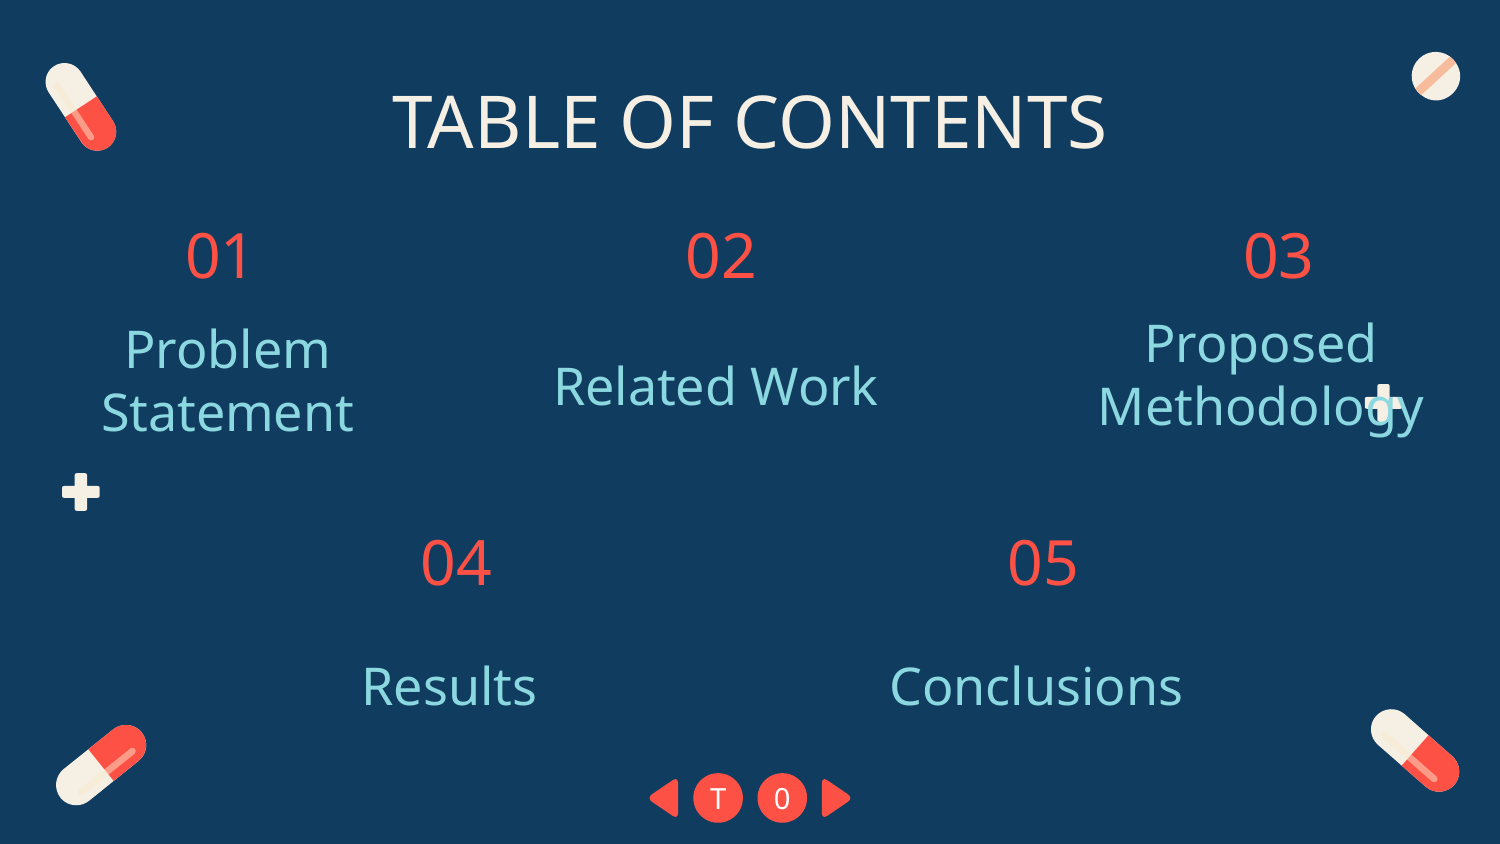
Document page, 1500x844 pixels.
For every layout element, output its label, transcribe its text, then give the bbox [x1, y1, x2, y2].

text_box Related Work [515, 353, 931, 416]
title 05 [968, 511, 1119, 609]
title TABLE OF CONTENTS [116, 60, 1384, 155]
title Results [248, 653, 664, 716]
title Proposed Methodology [1032, 342, 1489, 405]
text_box T [693, 773, 743, 823]
title 03 [1203, 205, 1354, 303]
title 01 [146, 205, 296, 303]
text_box 0 [757, 773, 808, 823]
title 04 [381, 511, 532, 609]
title Problem Statement [19, 348, 436, 411]
text_box [649, 779, 679, 817]
text_box [821, 779, 851, 817]
text_box 02 [646, 204, 797, 303]
title Conclusions [821, 653, 1252, 716]
